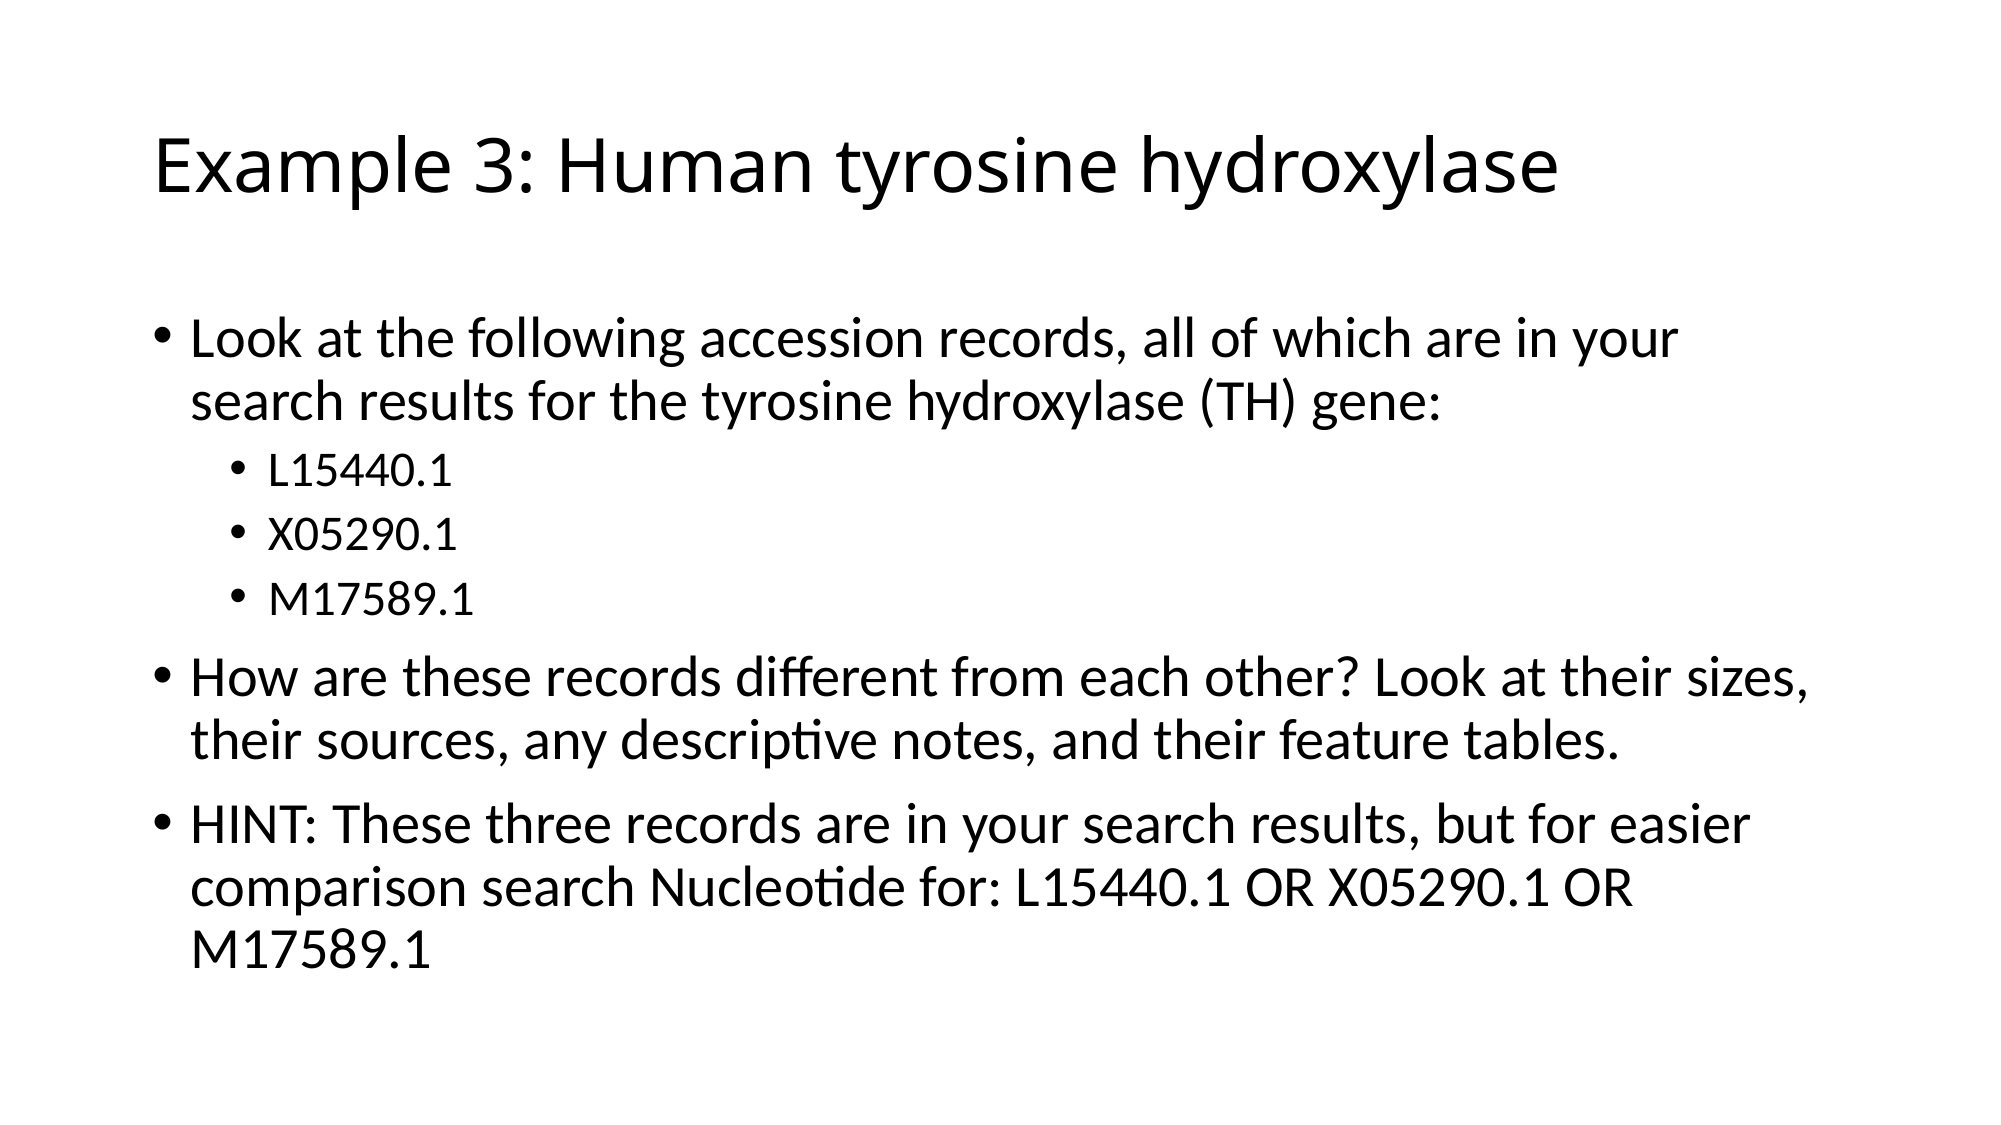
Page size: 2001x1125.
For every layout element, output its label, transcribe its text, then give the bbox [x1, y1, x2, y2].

list Look at the following accession records, all of which are in your search results for the tyrosine hydroxylase (TH) gene: L15440.1 X05290.1 M17589.1 How are these records different from each other? Look at their sizes, their sources, any descriptive notes, and their feature tables. HINT: These three records are in your search results, but for easier comparison search Nucleotide for: L15440.1 OR X05290.1 OR M17589.1 [137, 299, 1863, 1014]
title Example 3: Human tyrosine hydroxylase [137, 59, 1863, 278]
